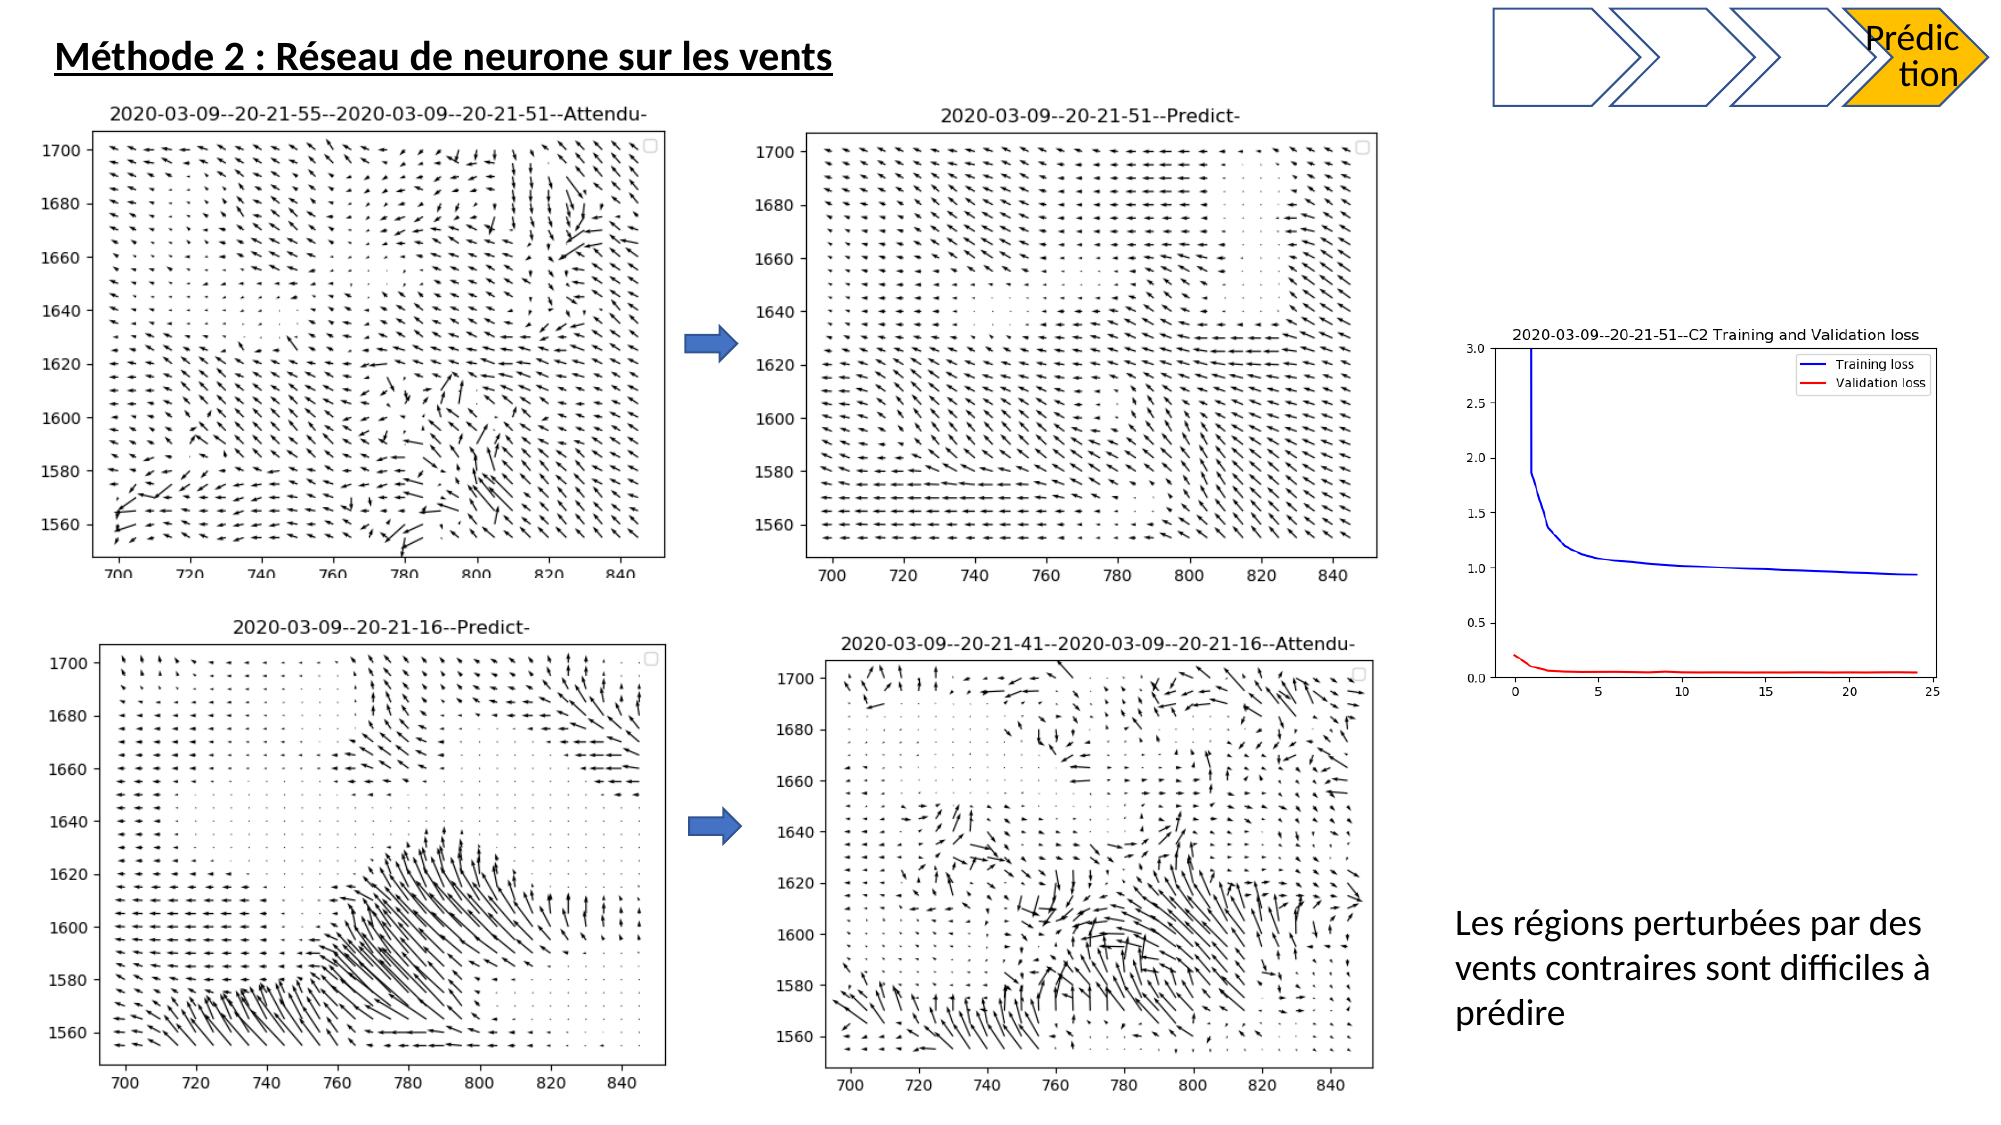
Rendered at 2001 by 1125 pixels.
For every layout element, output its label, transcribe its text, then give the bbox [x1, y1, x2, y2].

text_box [1607, 7, 1757, 107]
text_box [1728, 7, 1849, 107]
picture [0, 64, 1993, 1125]
text_box Prédic tion [1849, 15, 1975, 102]
text_box Les régions perturbées par des vents contraires sont difficiles à prédire [1443, 890, 2000, 1041]
text_box [1841, 99, 1945, 107]
text_box [1492, 7, 1642, 107]
text_box [1841, 7, 1948, 16]
text_box Méthode 2 : Réseau de neurone sur les vents [39, 21, 938, 66]
text_box [1975, 42, 1990, 72]
